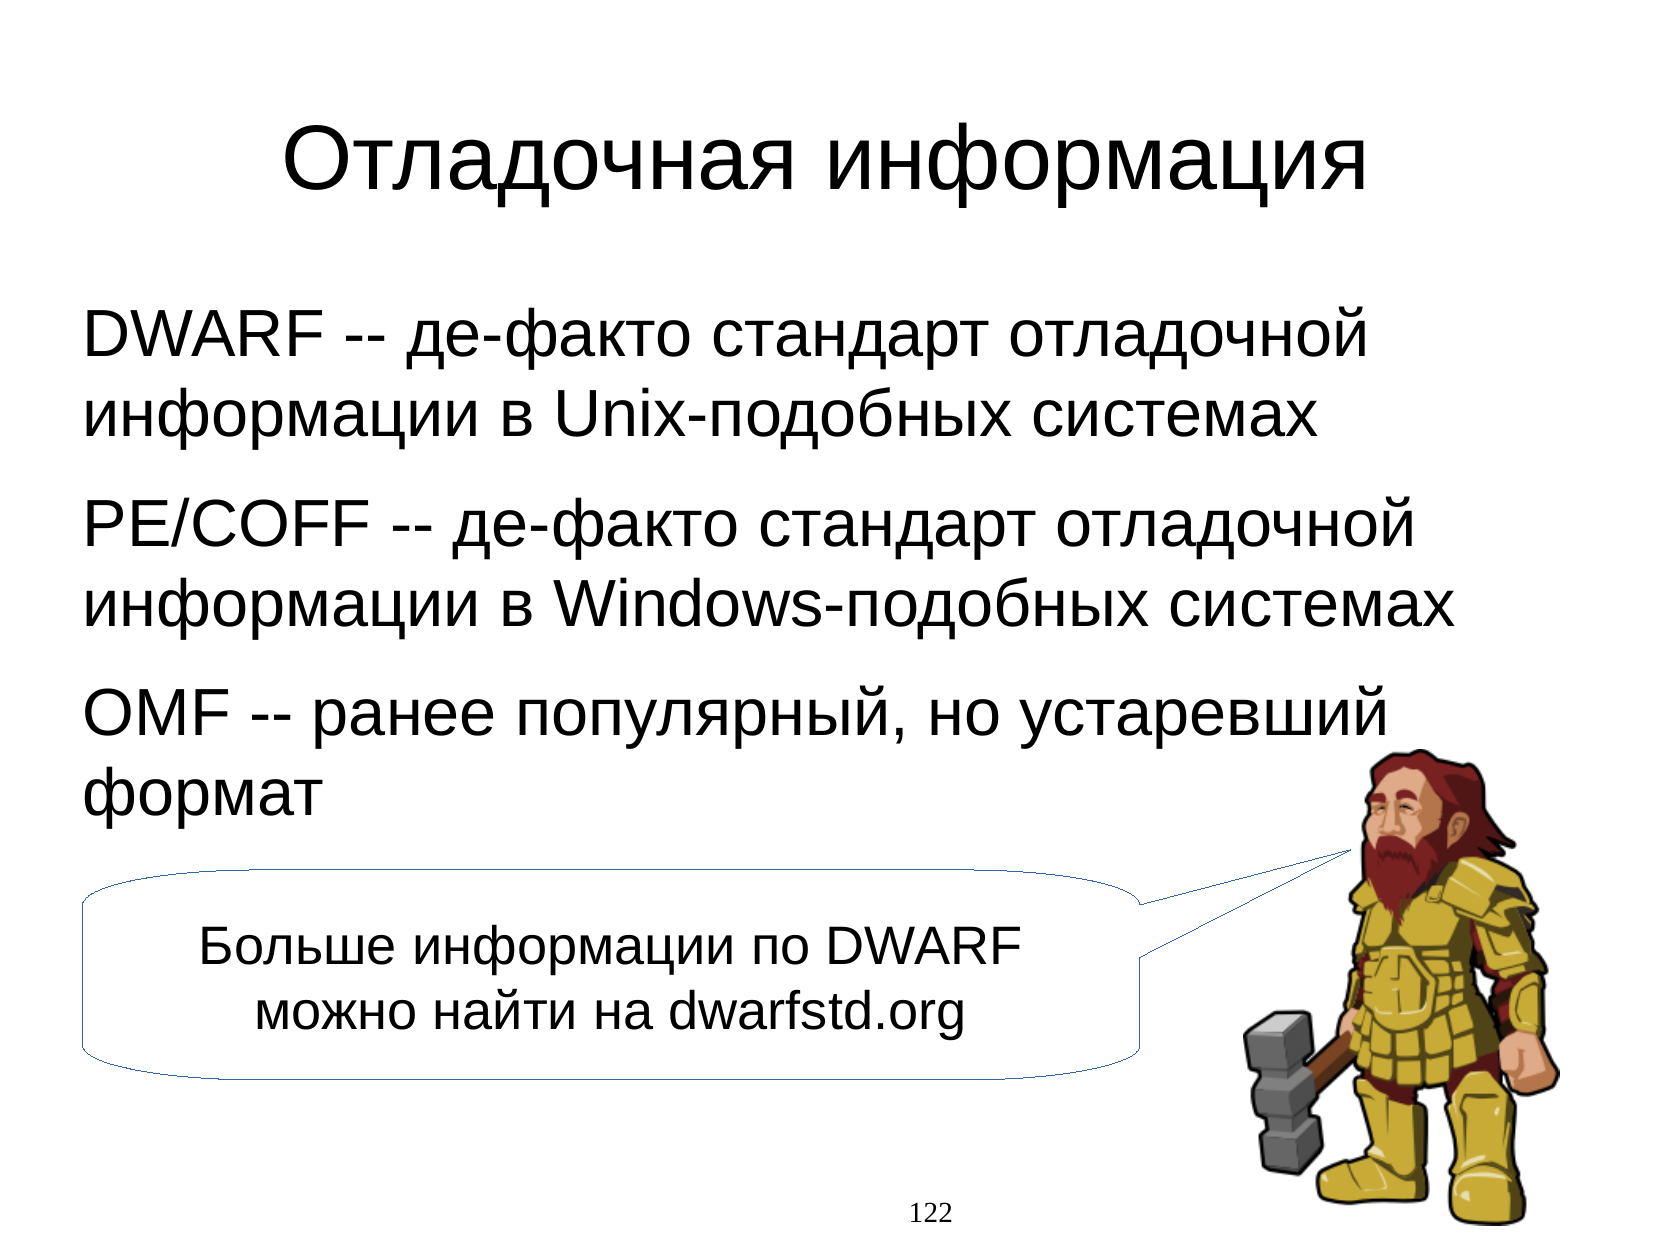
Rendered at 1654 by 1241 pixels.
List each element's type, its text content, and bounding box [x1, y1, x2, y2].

text_box Больше информации по DWARF можно найти на dwarfstd.org [82, 869, 1243, 1080]
list DWARF -- де-факто стандарт отладочной информации в Unix-подобных системах PE/COFF -- де-факто стандарт отладочной информации в Windows-подобных системах OMF -- ранее популярный, но устаревший формат [82, 290, 1571, 1010]
picture [1243, 749, 1560, 1226]
title Отладочная информация [82, 49, 1571, 257]
slide_number 122 [567, 1193, 953, 1241]
